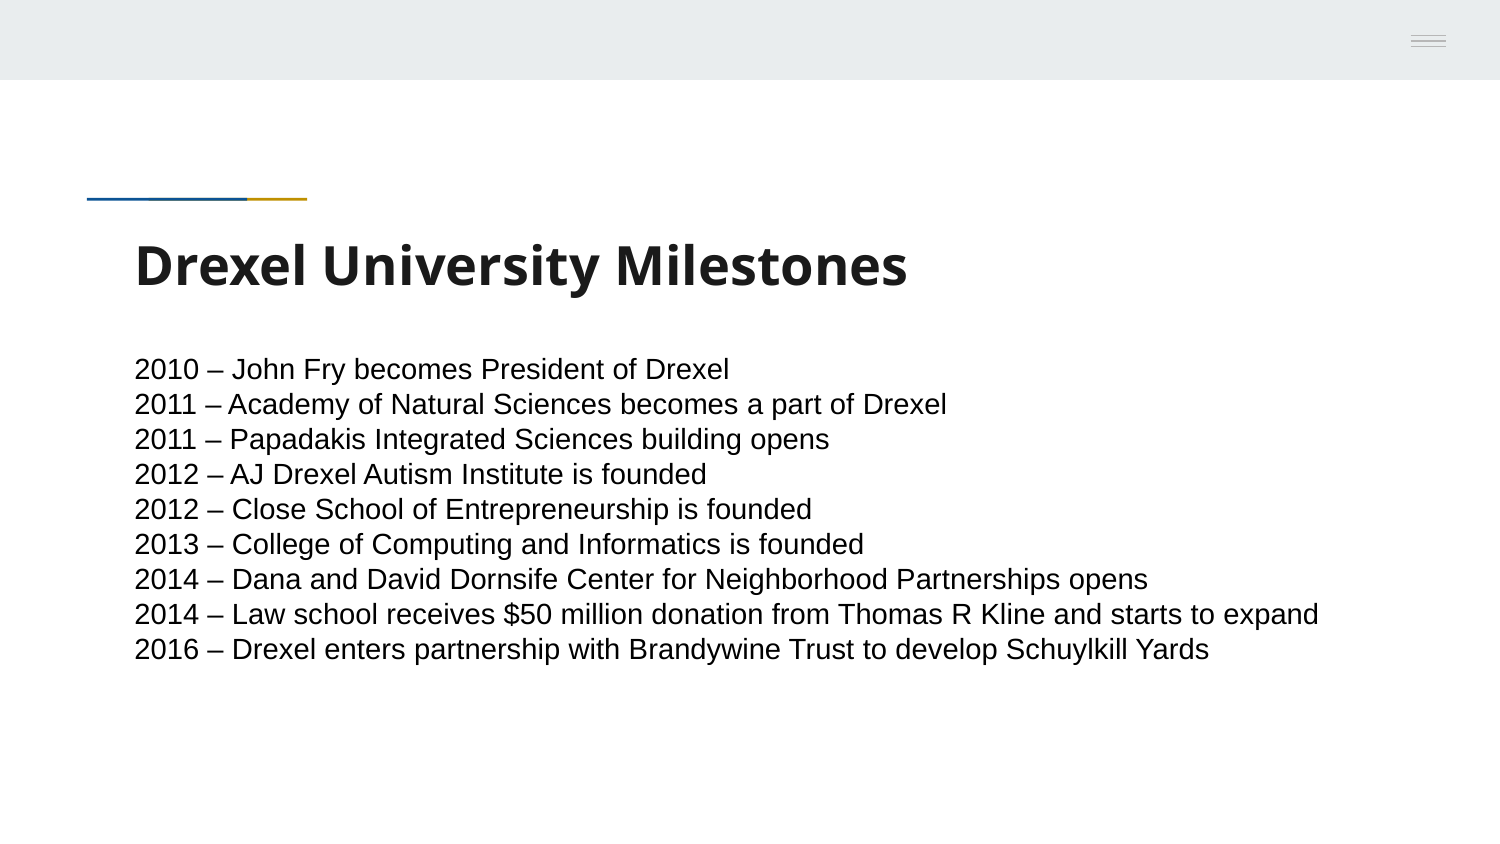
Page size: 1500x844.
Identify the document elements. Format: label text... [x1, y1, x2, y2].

text_box 2010 – John Fry becomes President of Drexel 2011 – Academy of Natural Sciences becomes a part of Drexel 2011 – Papadakis Integrated Sciences building opens 2012 – AJ Drexel Autism Institute is founded 2012 – Close School of Entrepreneurship is founded 2013 – College of Computing and Informatics is founded 2014 – Dana and David Dornsife Center for Neighborhood Partnerships opens 2014 – Law school receives $50 million donation from Thomas R Kline and starts to expand 2016 – Drexel enters partnership with Brandywine Trust to develop Schuylkill Yards [119, 342, 1489, 768]
title Drexel University Milestones [119, 216, 1381, 305]
